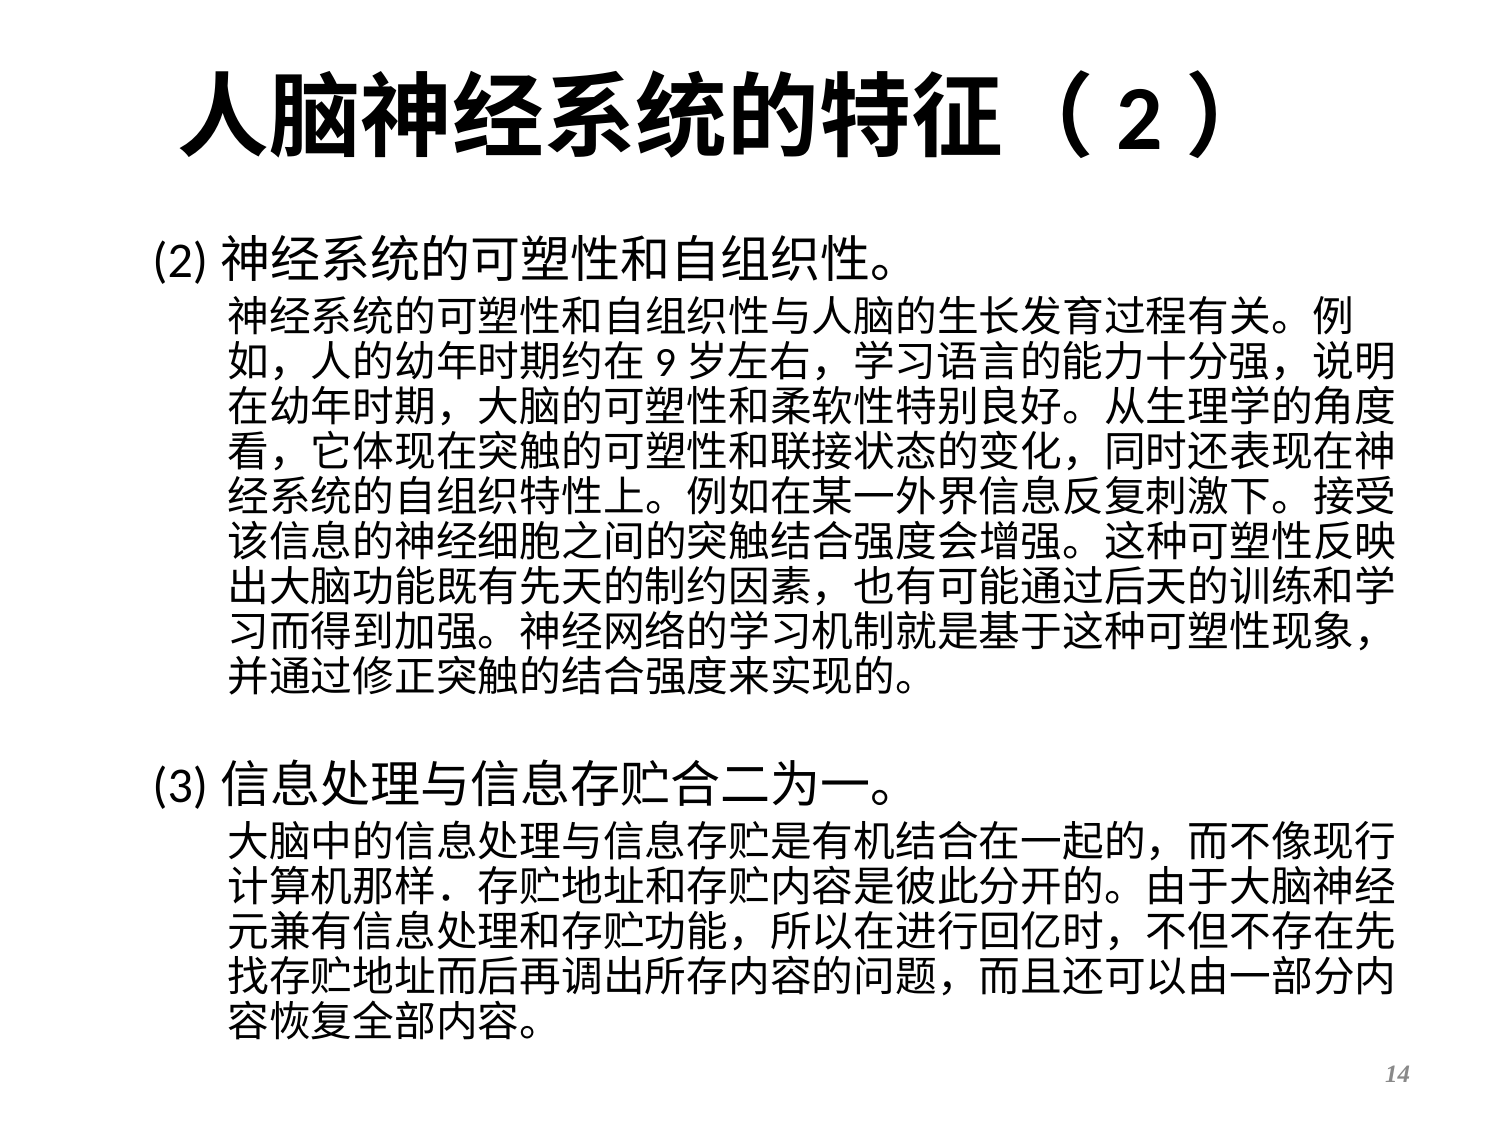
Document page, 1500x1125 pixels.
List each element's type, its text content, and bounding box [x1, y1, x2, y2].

title 人脑神经系统的特征（2） [99, 37, 1375, 175]
slide_number 14 [1074, 1042, 1425, 1103]
list (2)神经系统的可塑性和自组织性。 神经系统的可塑性和自组织性与人脑的生长发育过程有关。例如，人的幼年时期约在9岁左右，学习语言的能力十分强，说明在幼年时期，大脑的可塑性和柔软性特别良好。从生理学的角度看，它体现在突触的可塑性和联接状态的变化，同时还表现在神经系统的自组织特性上。例如在某一外界信息反复刺激下。接受该信息的神经细胞之间的突触结合强度会增强。这种可塑性反映出大脑功能既有先天的制约因素，也有可能通过后天的训练和学习而得到加强。神经网络的学习机制就是基于这种可塑性现象，并通过修正突触的结合强度来实现的。 (3)信息处理与信息存贮合二为一。 大脑中的信息处理与信息存贮是有机结合在一起的，而不像现行计算机那样．存贮地址和存贮内容是彼此分开的。由于大脑神经元兼有信息处理和存贮功能，所以在进行回亿时，不但不存在先找存贮地址而后再调出所存内容的问题，而且还可以由一部分内容恢复全部内容。 [137, 231, 1413, 1035]
